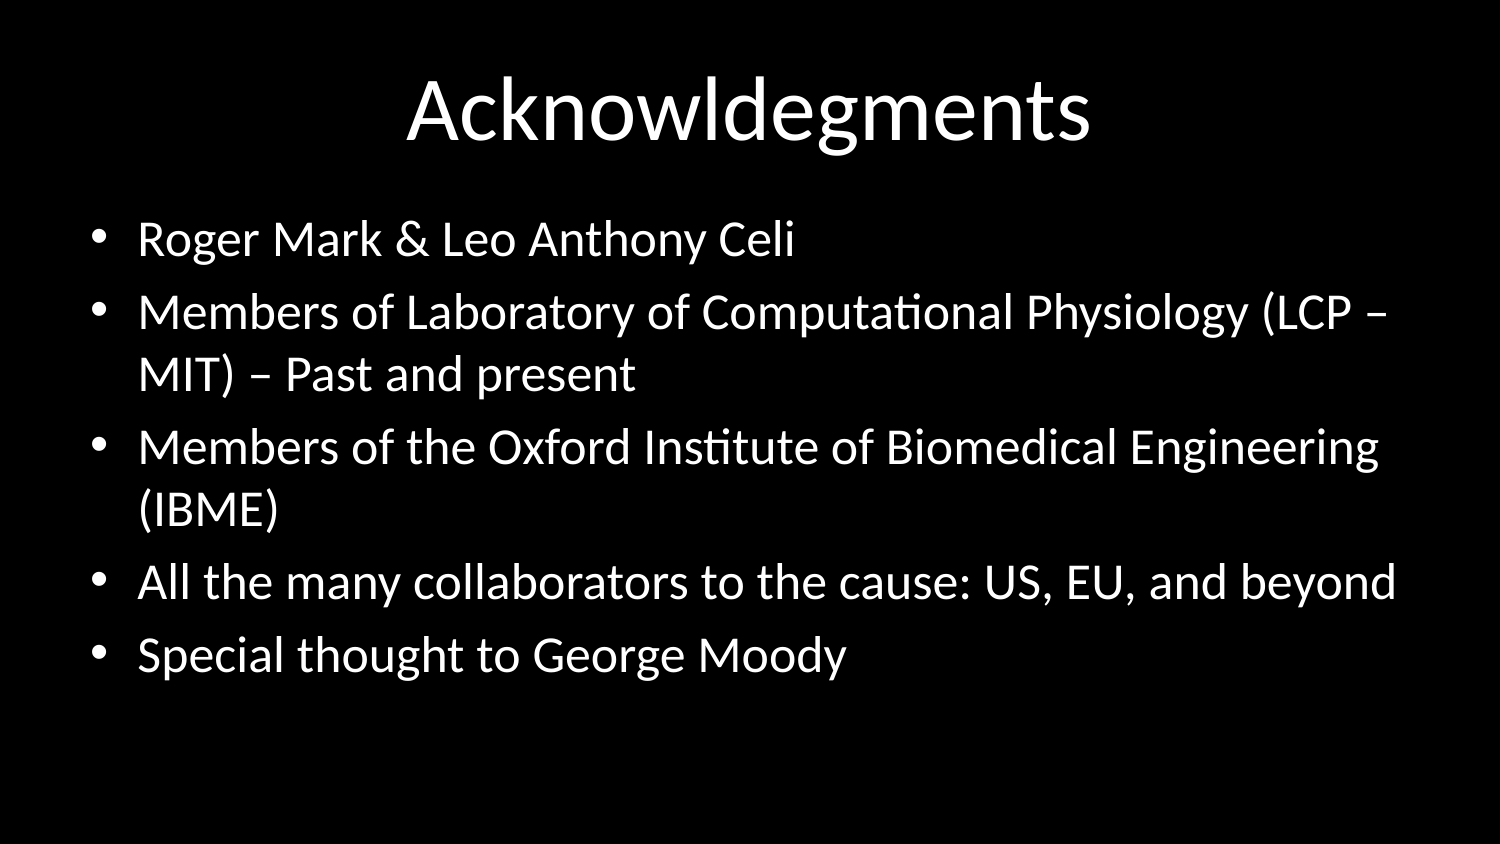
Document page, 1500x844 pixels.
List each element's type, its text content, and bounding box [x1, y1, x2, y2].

list Roger Mark & Leo Anthony Celi Members of Laboratory of Computational Physiology (LCP – MIT) – Past and present Members of the Oxford Institute of Biomedical Engineering (IBME) All the many collaborators to the cause: US, EU, and beyond Special thought to George Moody [75, 196, 1425, 754]
title Acknowldegments [75, 33, 1425, 175]
